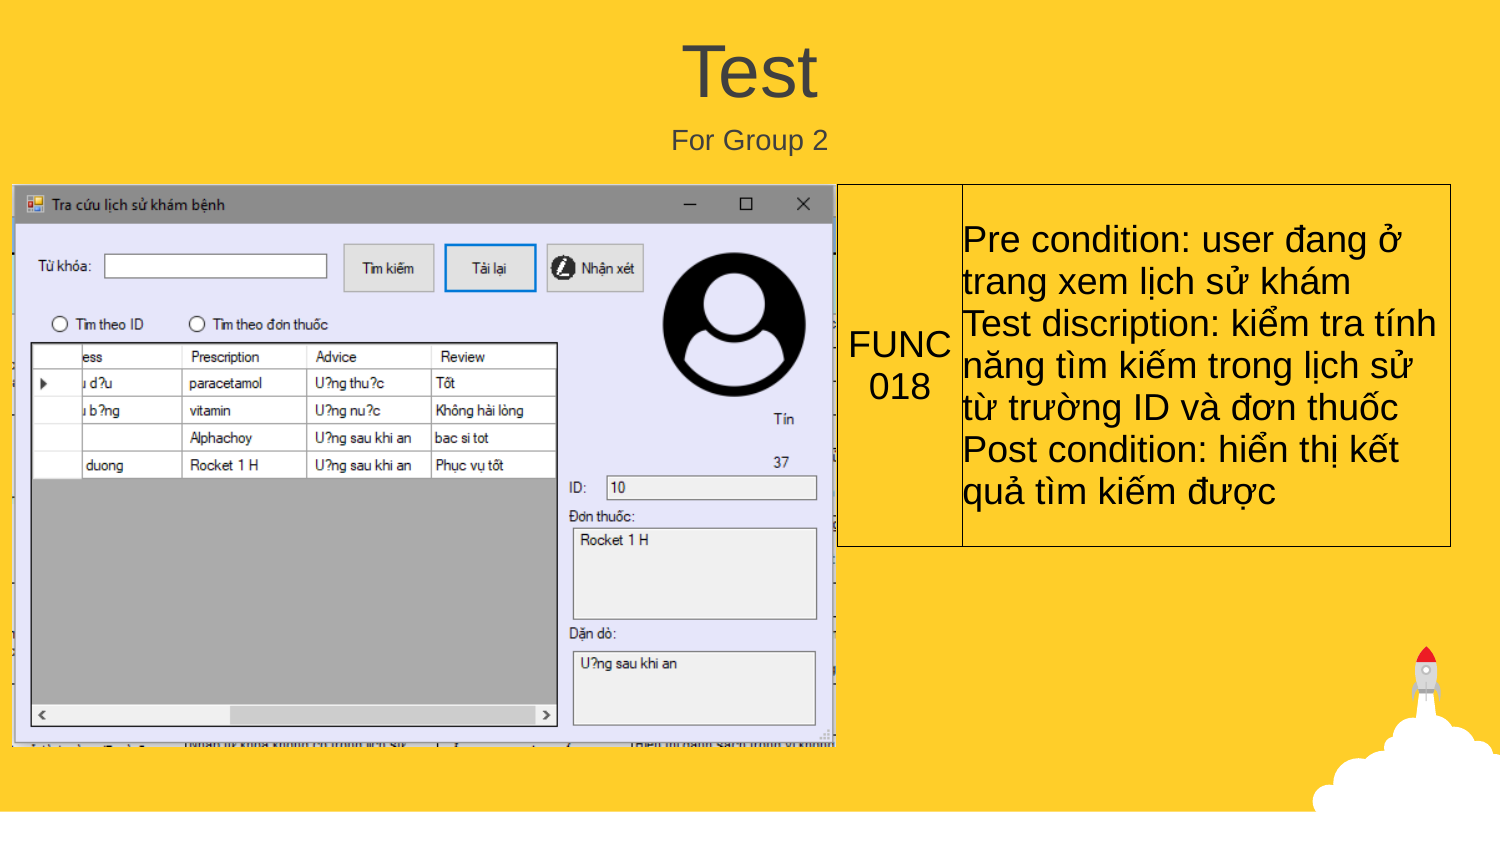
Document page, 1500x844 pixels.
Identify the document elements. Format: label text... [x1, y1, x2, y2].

picture [12, 184, 836, 748]
list For Group 2 [0, 114, 1500, 162]
list Test [0, 20, 1500, 114]
table_header FUNC 018 [838, 185, 962, 546]
table_header Pre condition: user đang ở trang xem lịch sử khám Test discription: kiểm tra tính năng tìm kiếm trong lịch sử từ trường ID và đơn thuốc Post condition: hiển thị kết quả tìm kiếm được [963, 185, 1450, 546]
